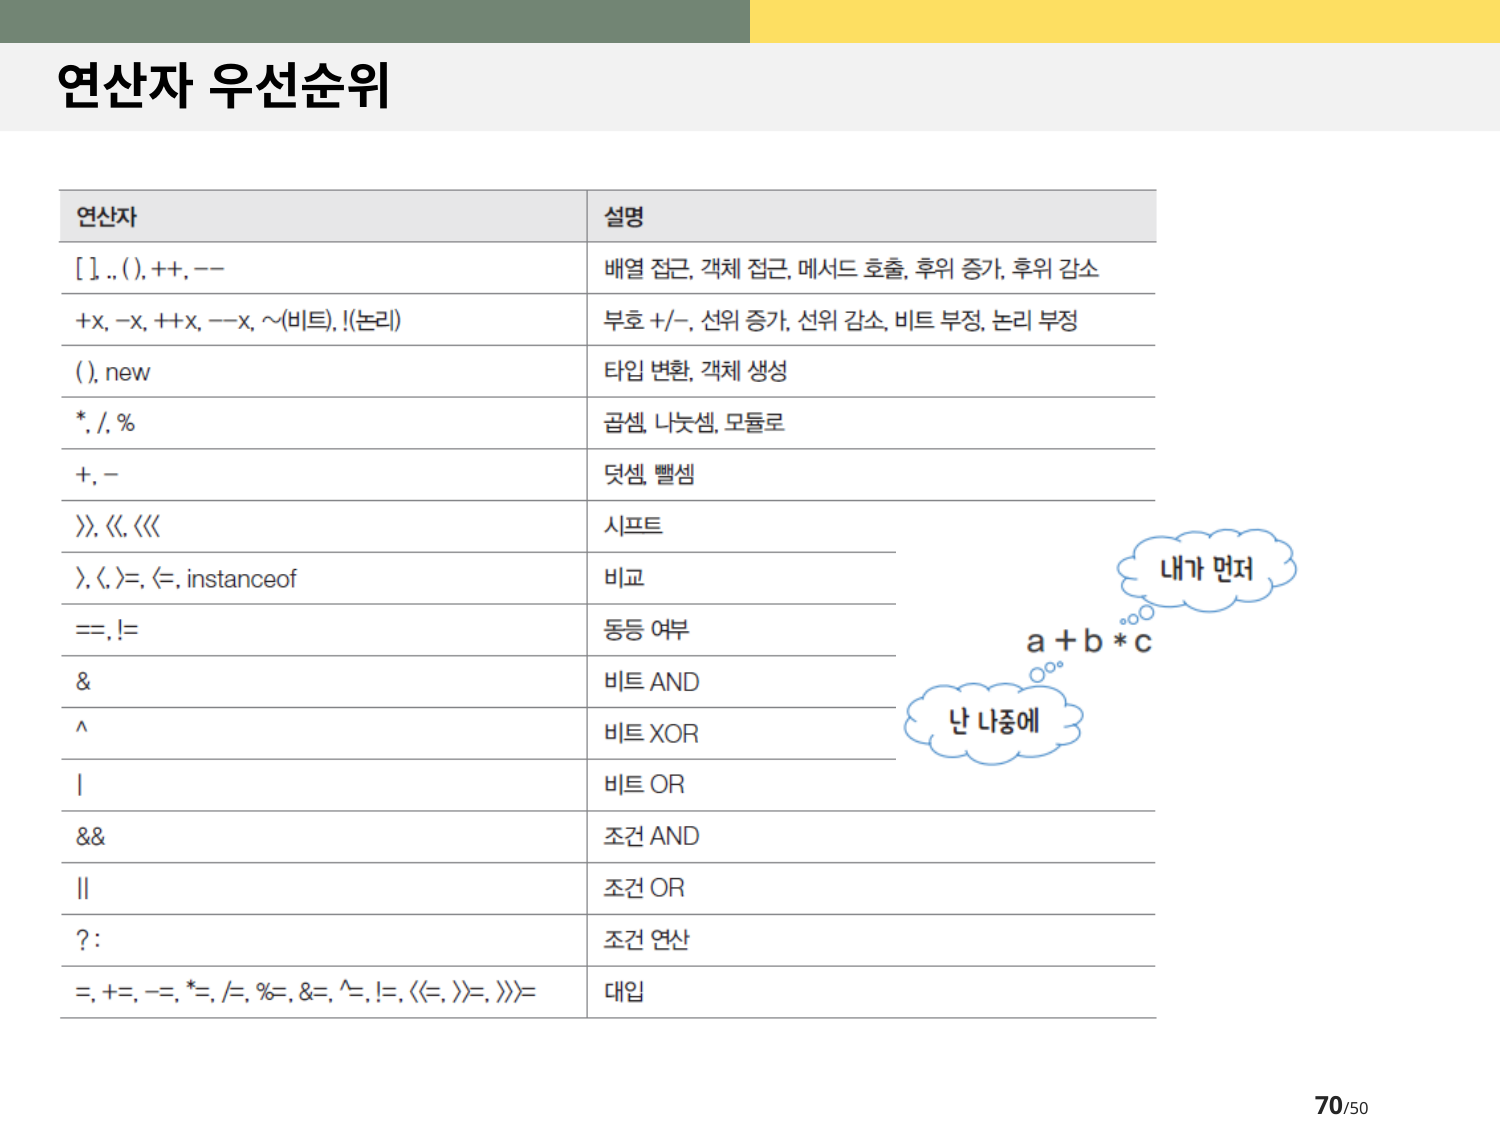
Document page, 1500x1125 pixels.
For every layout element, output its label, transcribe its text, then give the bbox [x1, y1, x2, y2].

title 연산자 우선순위 [41, 42, 1459, 128]
picture [55, 183, 1303, 1028]
